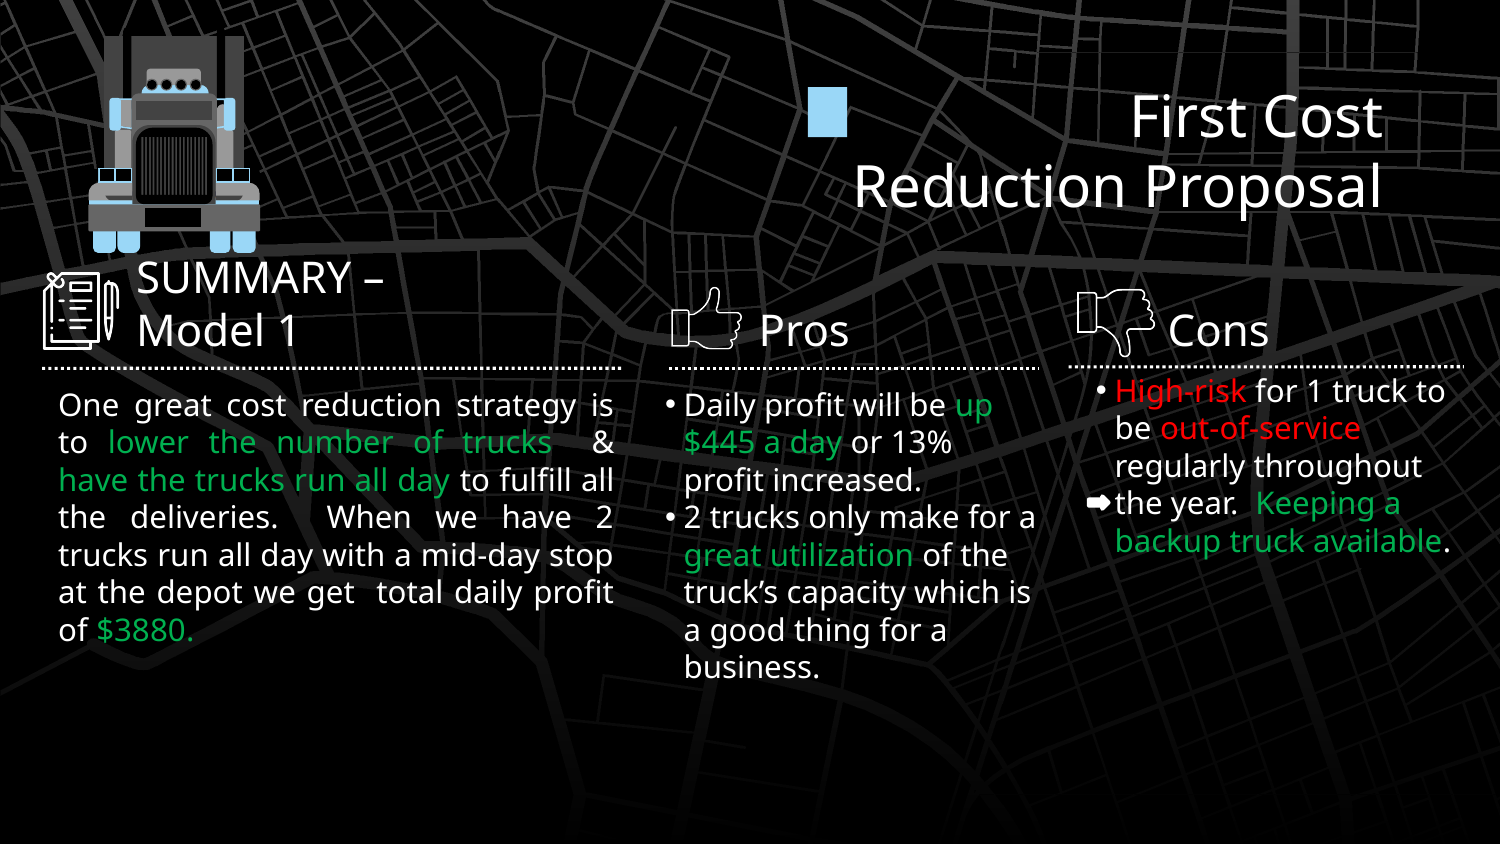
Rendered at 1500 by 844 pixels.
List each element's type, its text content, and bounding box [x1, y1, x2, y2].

title SUMMARY – Model 1 [121, 303, 455, 367]
title First Cost Reduction Proposal [827, 64, 1399, 144]
picture [1069, 276, 1164, 366]
text_box High-risk for 1 truck to be out-of-service regularly throughout the year. Keeping a backup truck available. [1062, 356, 1476, 782]
subtitle One great cost reduction strategy is to lower the number of trucks & have the trucks run all day to fulfill all the deliveries. When we have 2 trucks run all day with a mid-day stop at the depot we get total daily profit of $3880. [24, 370, 630, 750]
title Pros [751, 303, 1029, 367]
picture [42, 272, 120, 350]
text_box Cons [1168, 304, 1438, 356]
picture [663, 275, 749, 361]
subtitle Daily profit will be up $445 a day or 13% profit increased. 2 trucks only make for a great utilization of the truck’s capacity which is a good thing for a business. [631, 370, 1056, 796]
text_box [1086, 494, 1111, 511]
text_box [807, 87, 848, 138]
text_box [87, 26, 261, 254]
